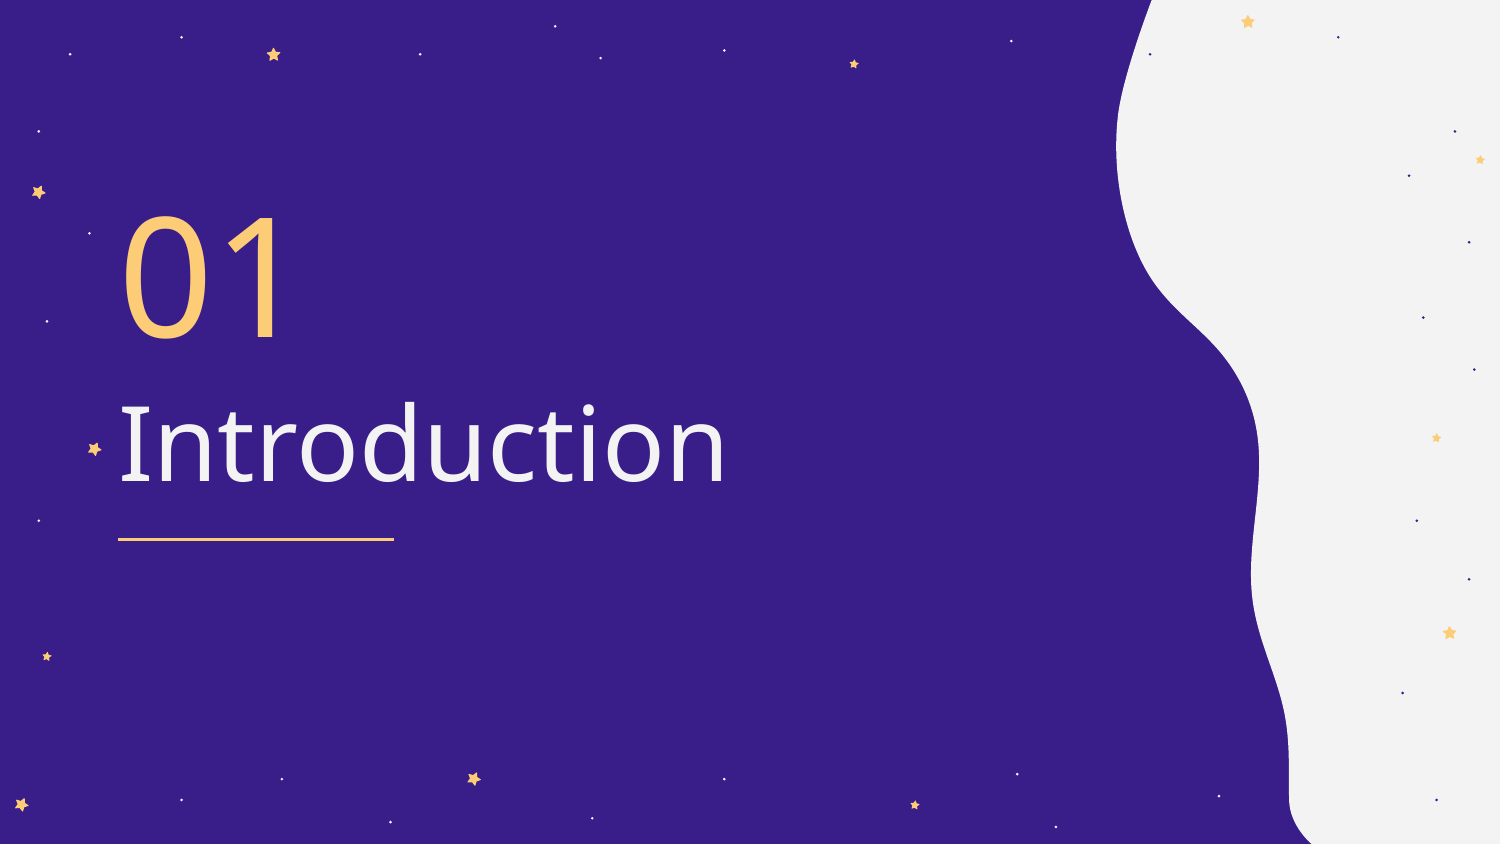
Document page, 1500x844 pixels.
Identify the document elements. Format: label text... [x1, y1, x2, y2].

title 01 [118, 184, 590, 358]
title Introduction [118, 364, 1009, 515]
